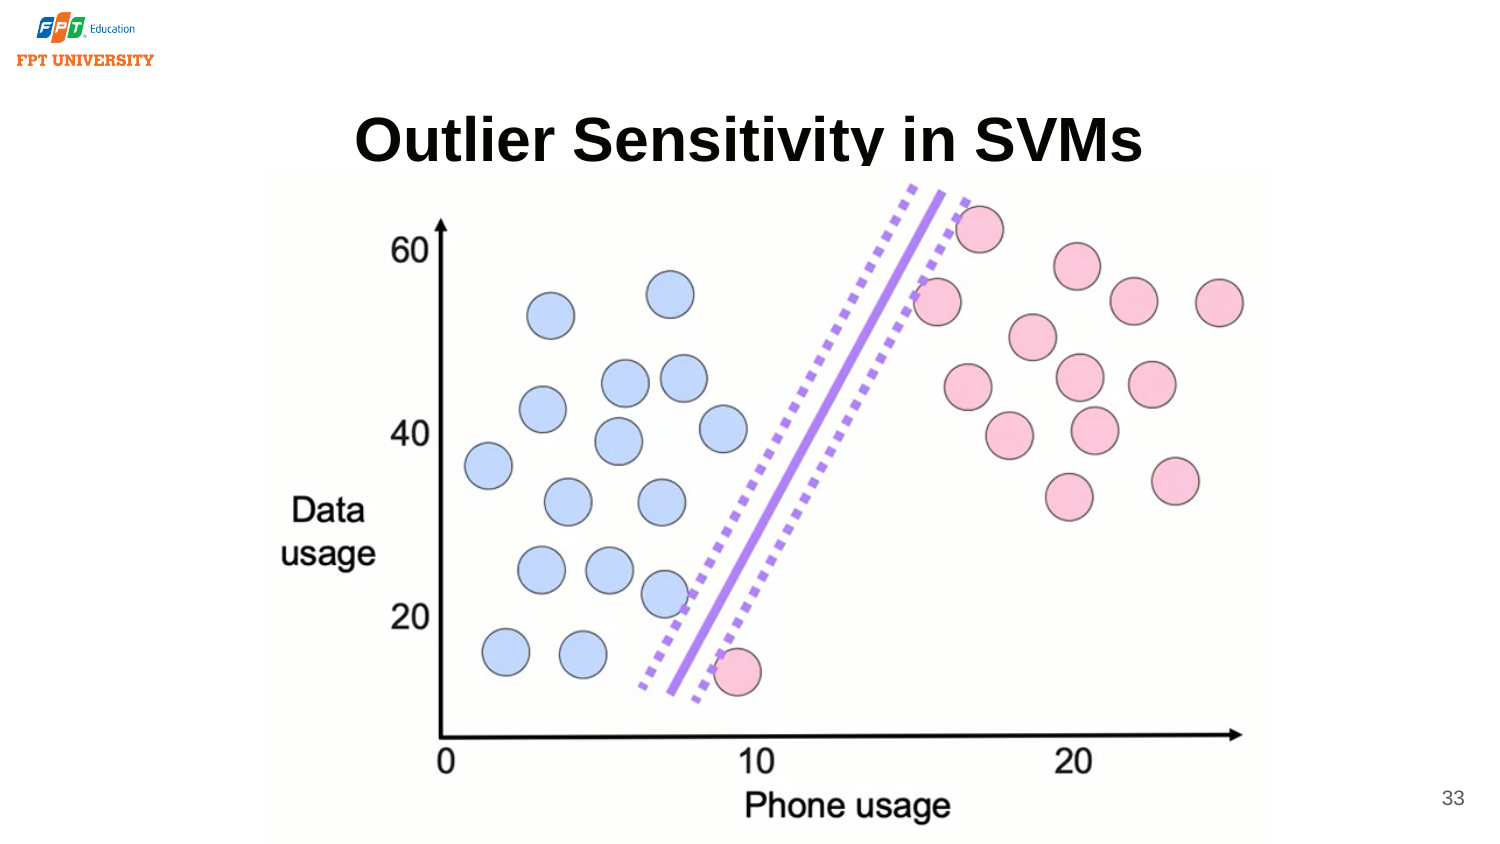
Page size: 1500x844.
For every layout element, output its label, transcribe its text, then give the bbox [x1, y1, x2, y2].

picture [11, 1, 160, 77]
title Outlier Sensitivity in SVMs [51, 72, 1449, 167]
slide_number 33 [1389, 764, 1480, 830]
picture [268, 166, 1269, 844]
